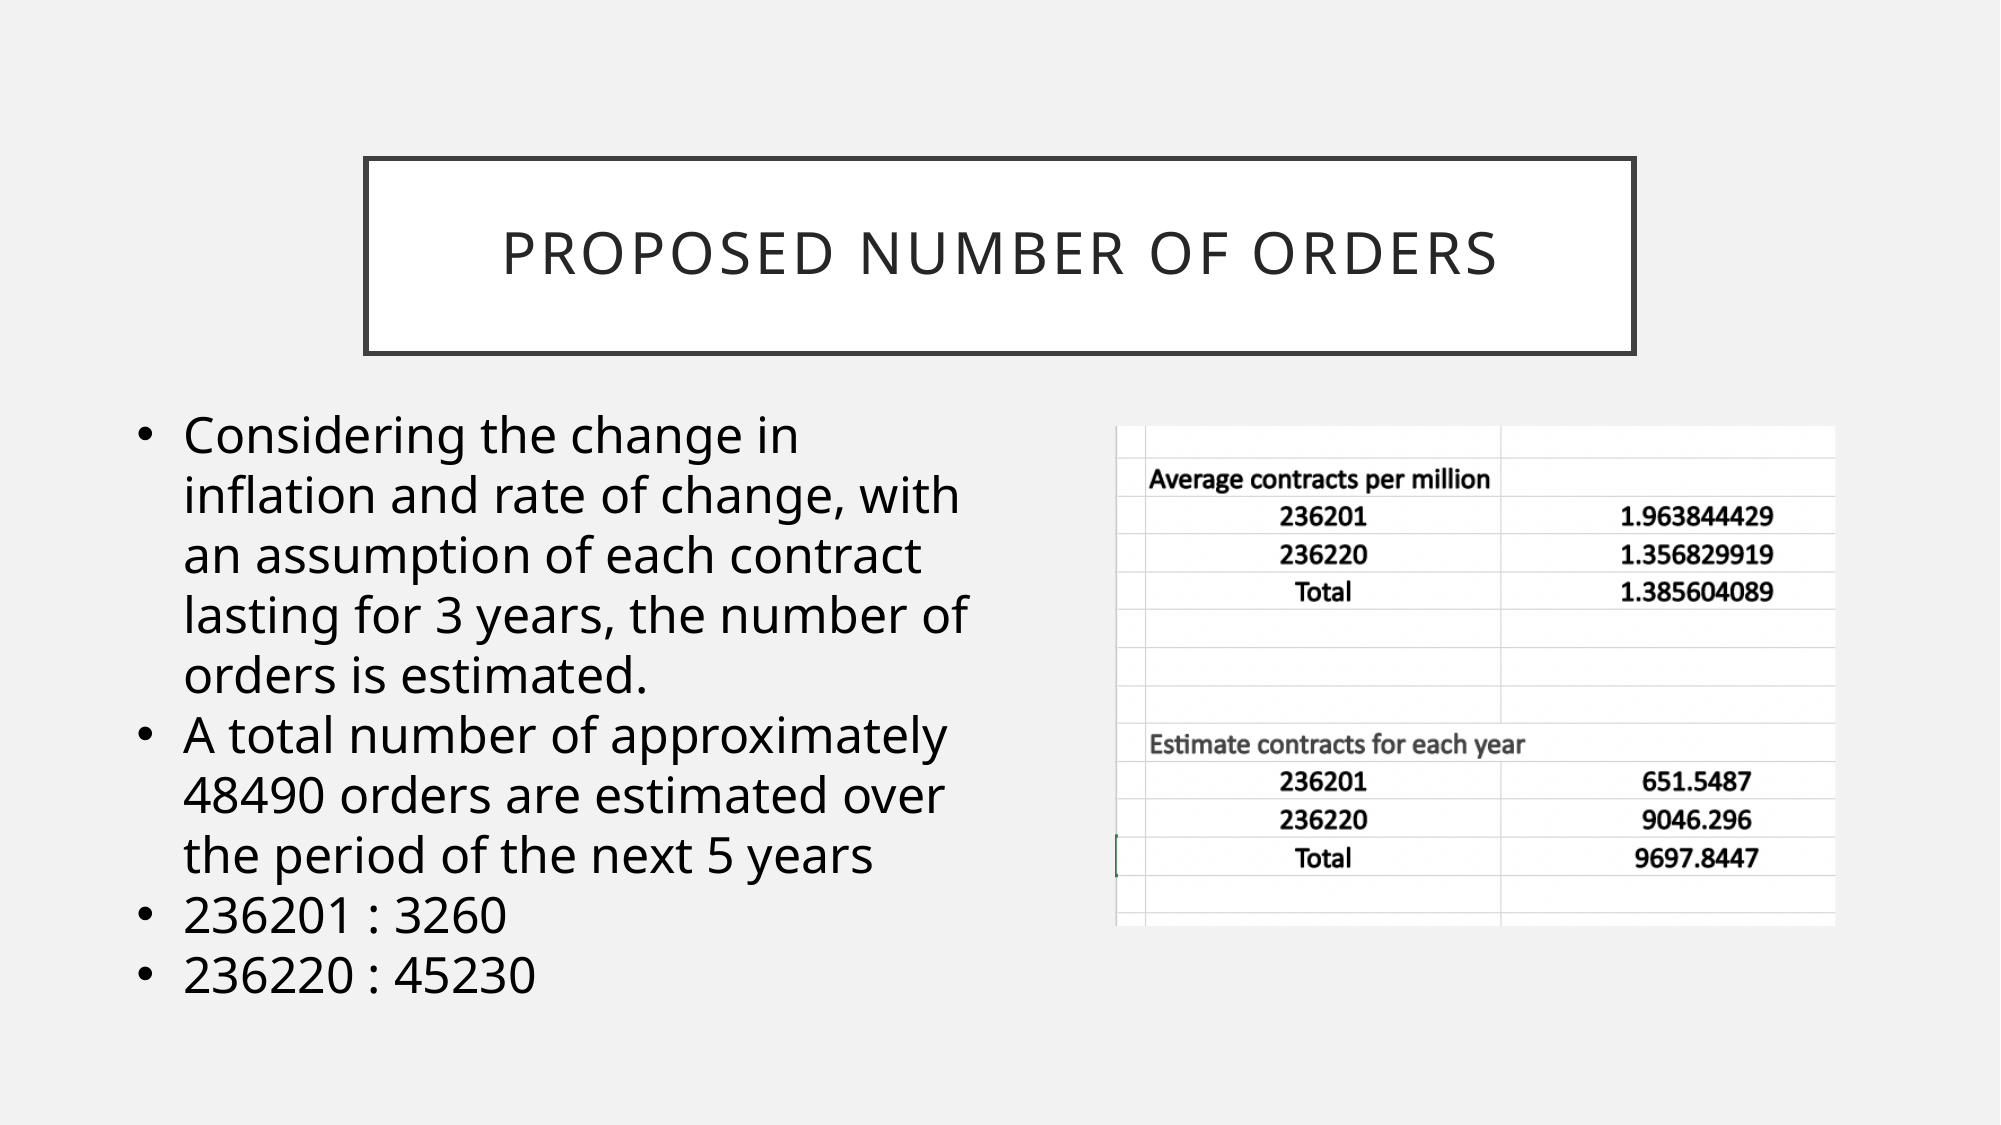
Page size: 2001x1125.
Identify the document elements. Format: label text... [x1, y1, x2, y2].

text_box Considering the change in inflation and rate of change, with an assumption of each contract lasting for 3 years, the number of orders is estimated. A total number of approximately 48490 orders are estimated over the period of the next 5 years 236201 : 3260 236220 : 45230 [121, 395, 1022, 1011]
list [1114, 426, 1836, 926]
title Proposed number of orders [363, 156, 1637, 356]
